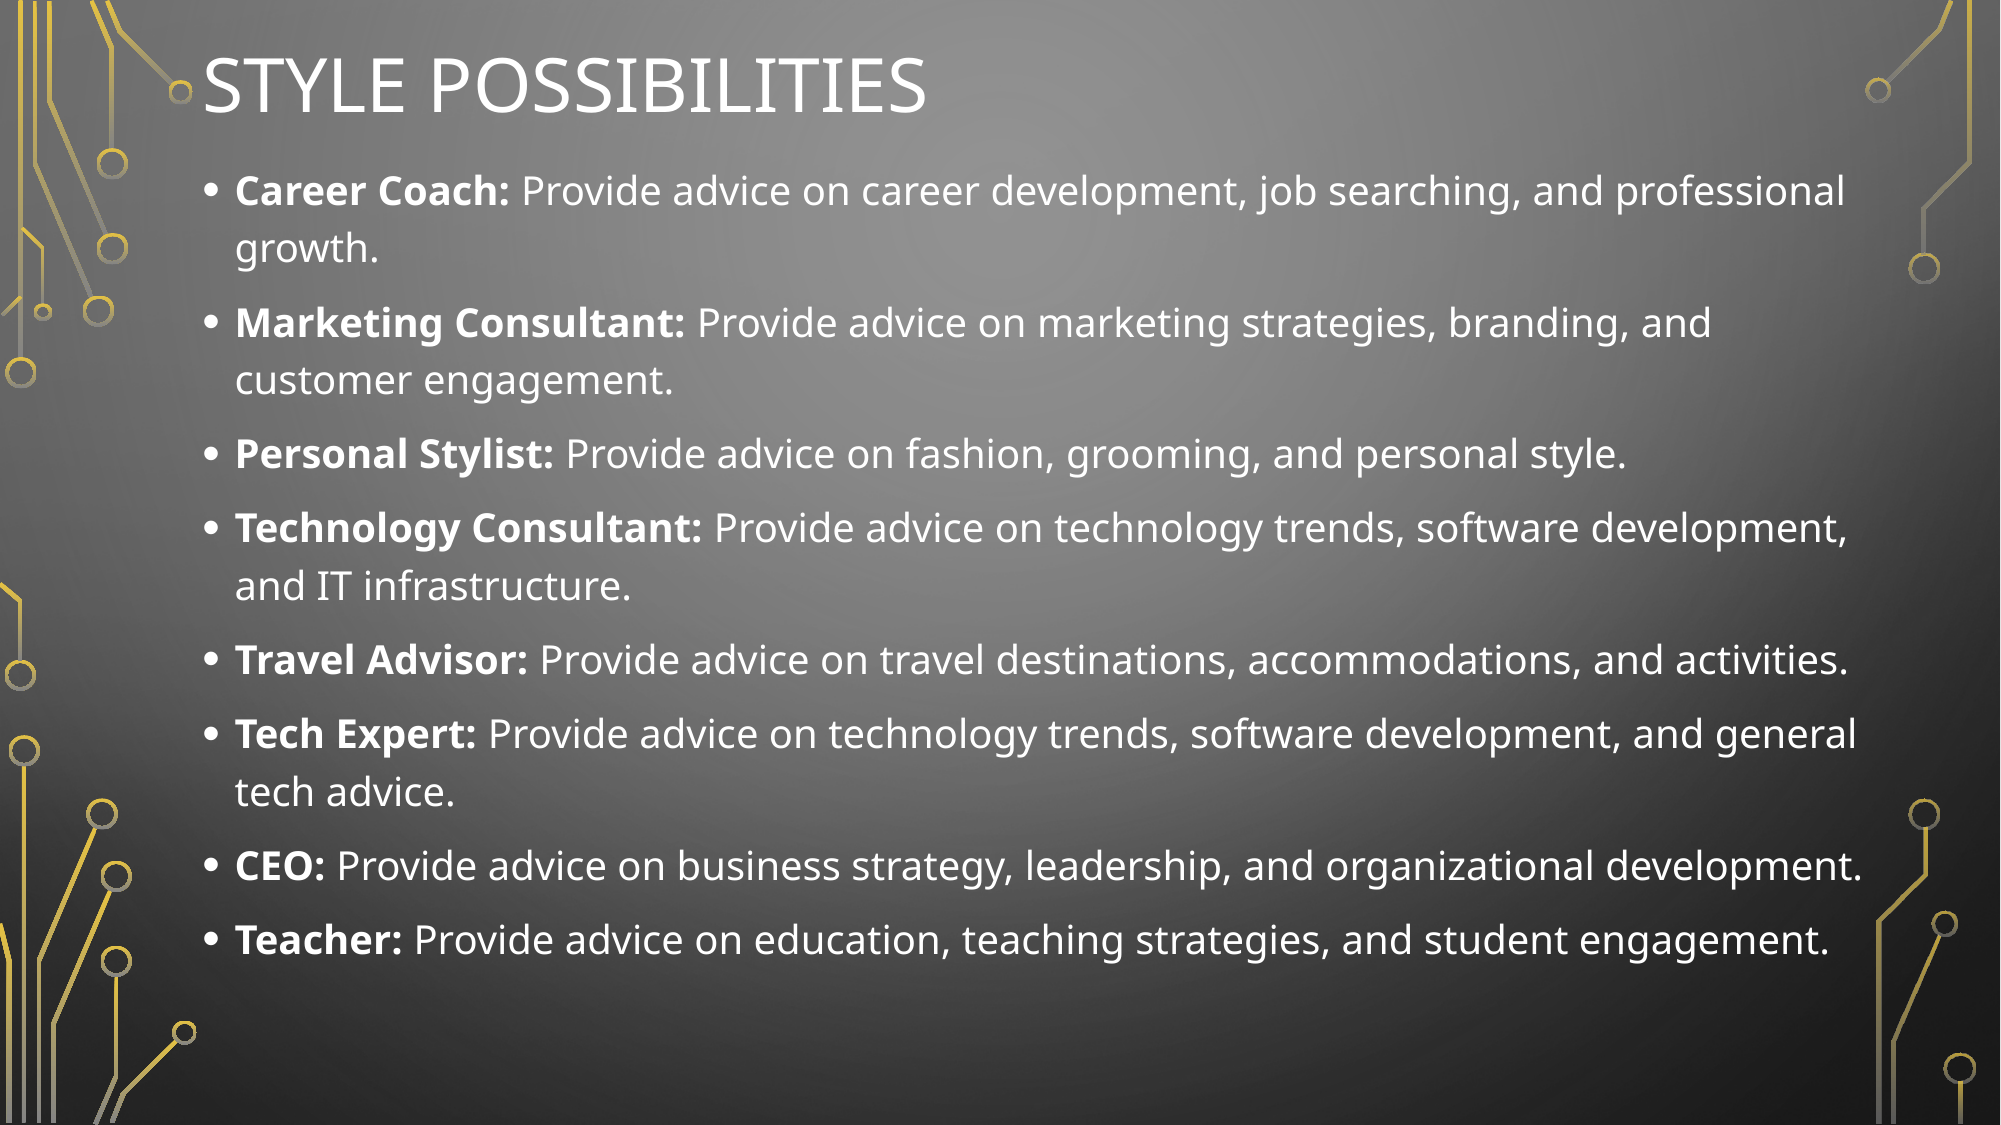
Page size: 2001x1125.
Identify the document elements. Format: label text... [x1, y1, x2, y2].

list Career Coach: Provide advice on career development, job searching, and professional growth. Marketing Consultant: Provide advice on marketing strategies, branding, and customer engagement. Personal Stylist: Provide advice on fashion, grooming, and personal style. Technology Consultant: Provide advice on technology trends, software development, and IT infrastructure. Travel Advisor: Provide advice on travel destinations, accommodations, and activities. Tech Expert: Provide advice on technology trends, software development, and general tech advice. CEO: Provide advice on business strategy, leadership, and organizational development. Teacher: Provide advice on education, teaching strategies, and student engagement. [187, 148, 1881, 1097]
title Style possibilities [187, 28, 1813, 148]
